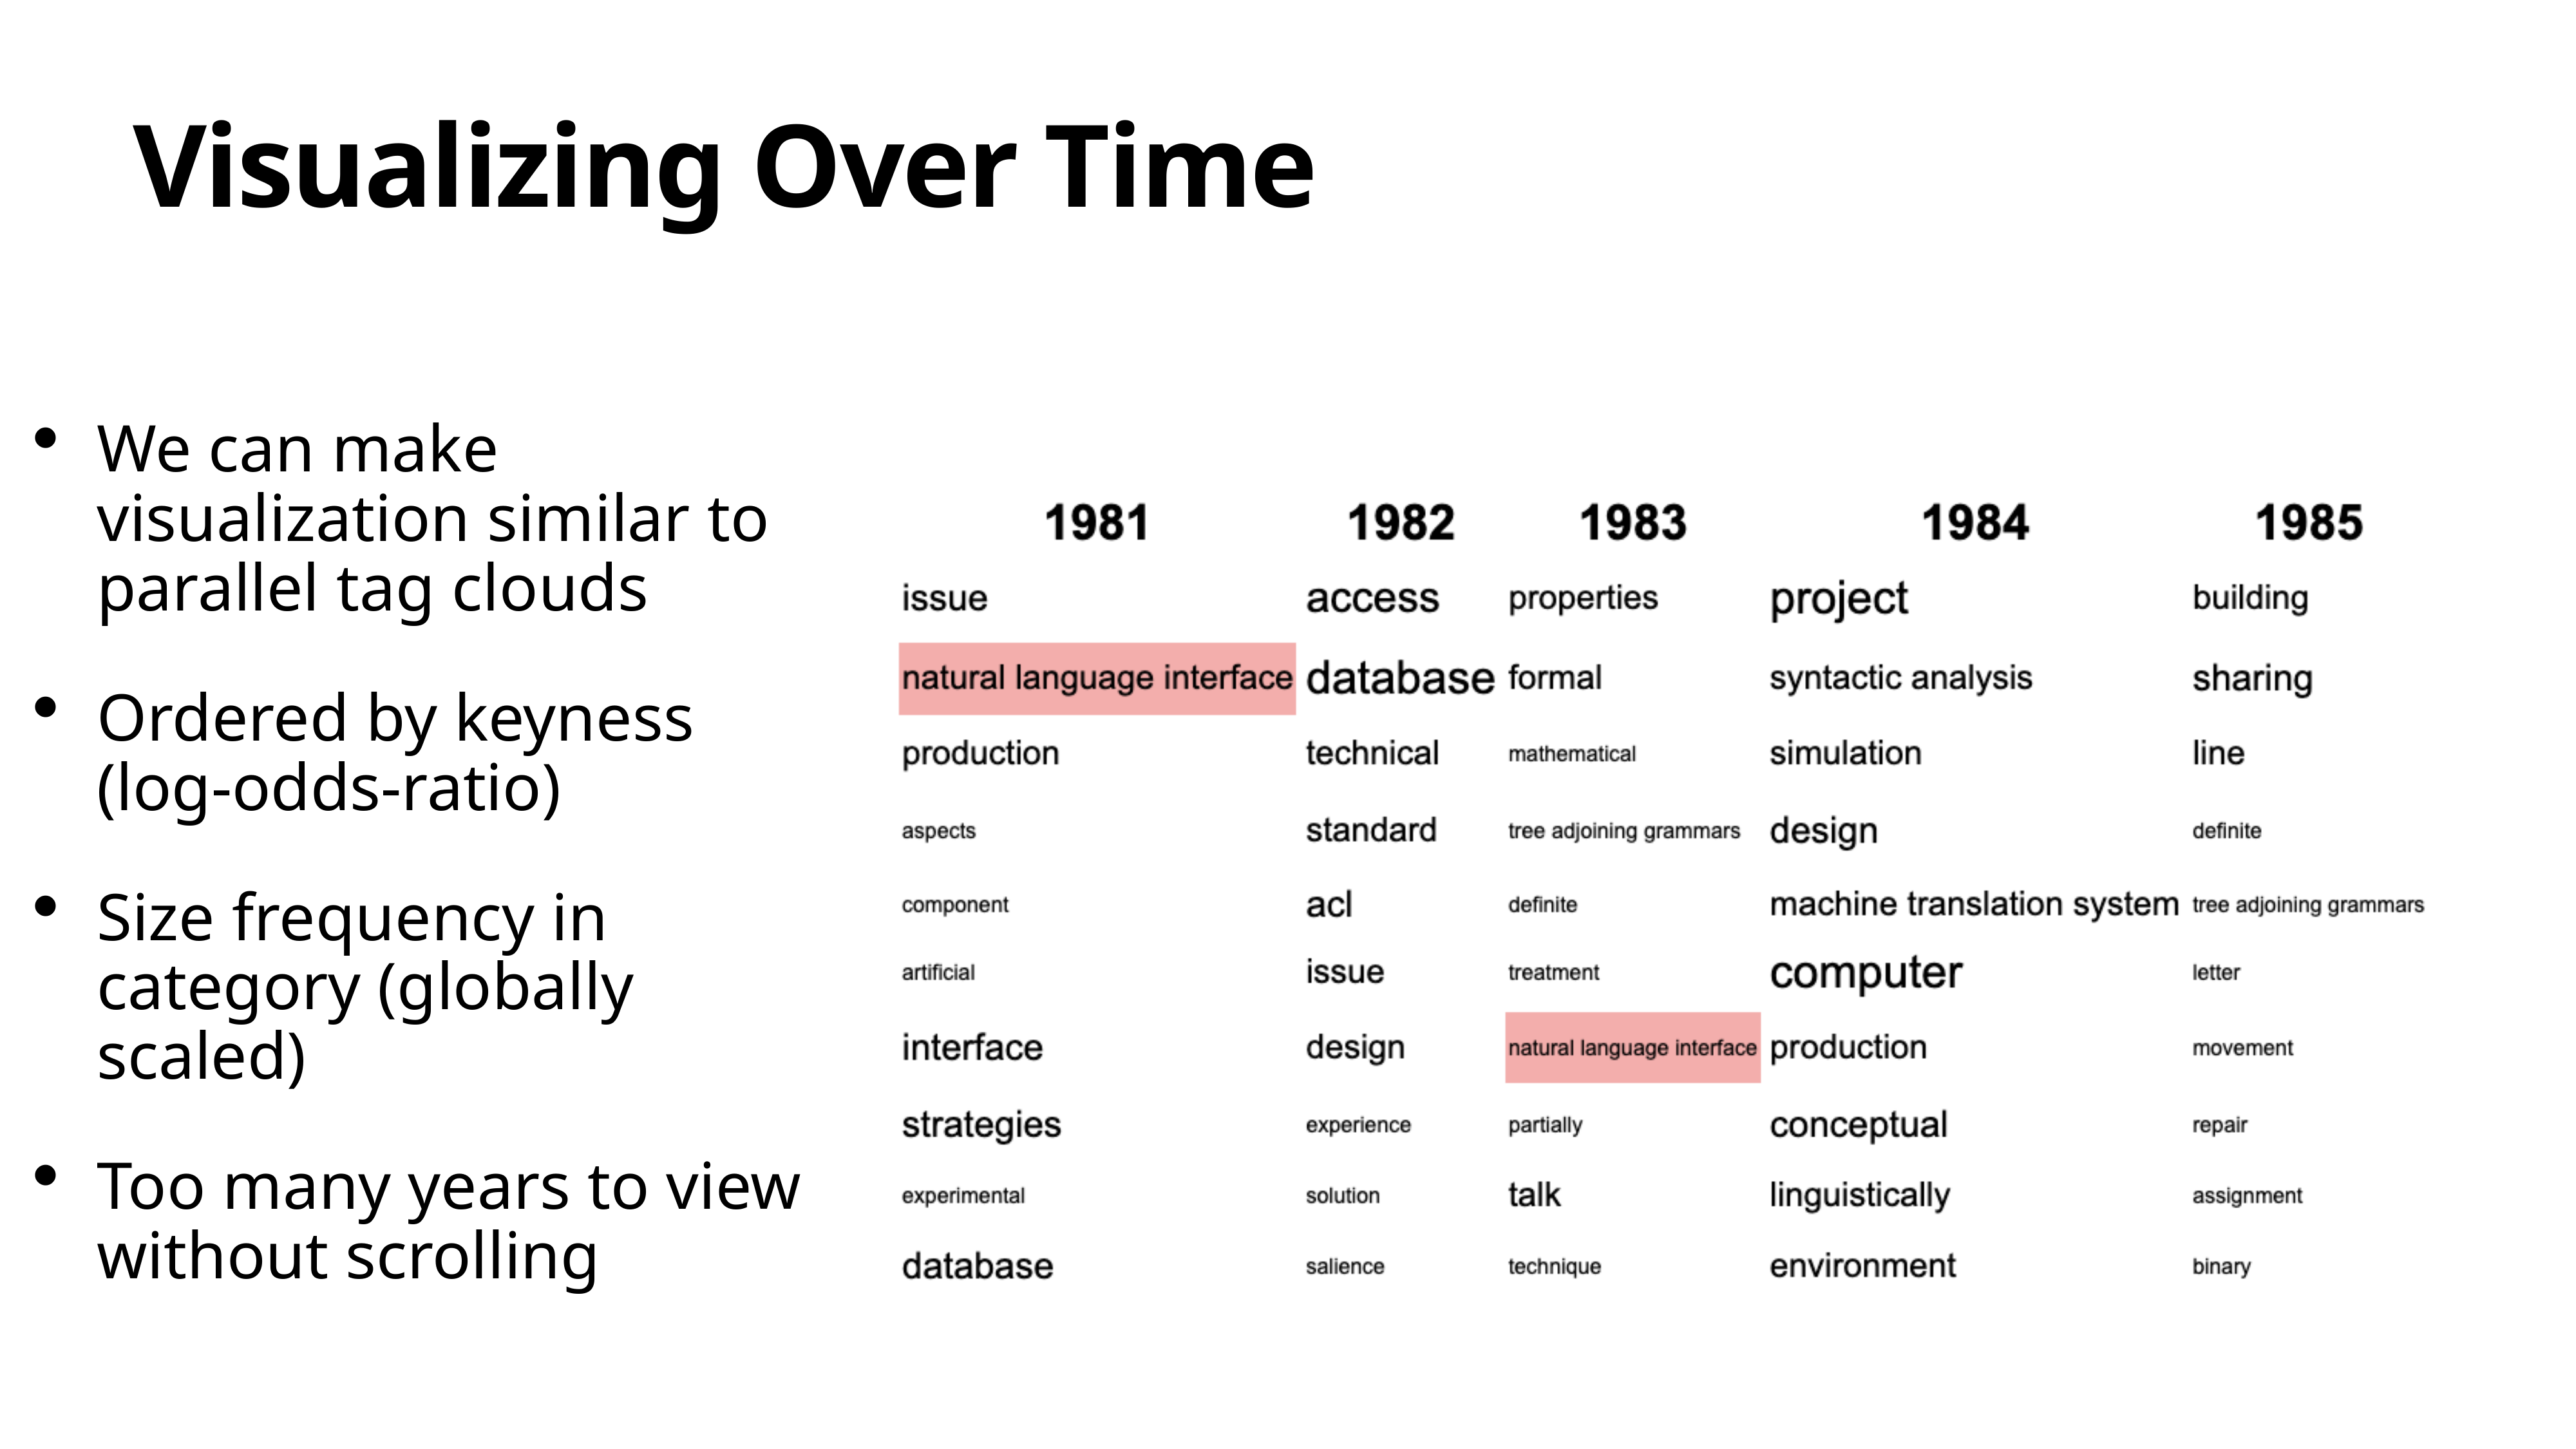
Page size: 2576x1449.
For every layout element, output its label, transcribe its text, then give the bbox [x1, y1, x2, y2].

list We can make visualization similar to parallel tag clouds Ordered by keyness (log-odds-ratio) Size frequency in category (globally scaled) Too many years to view without scrolling [26, 410, 811, 1401]
picture [893, 471, 2436, 1299]
title Visualizing Over Time [127, 113, 2449, 266]
